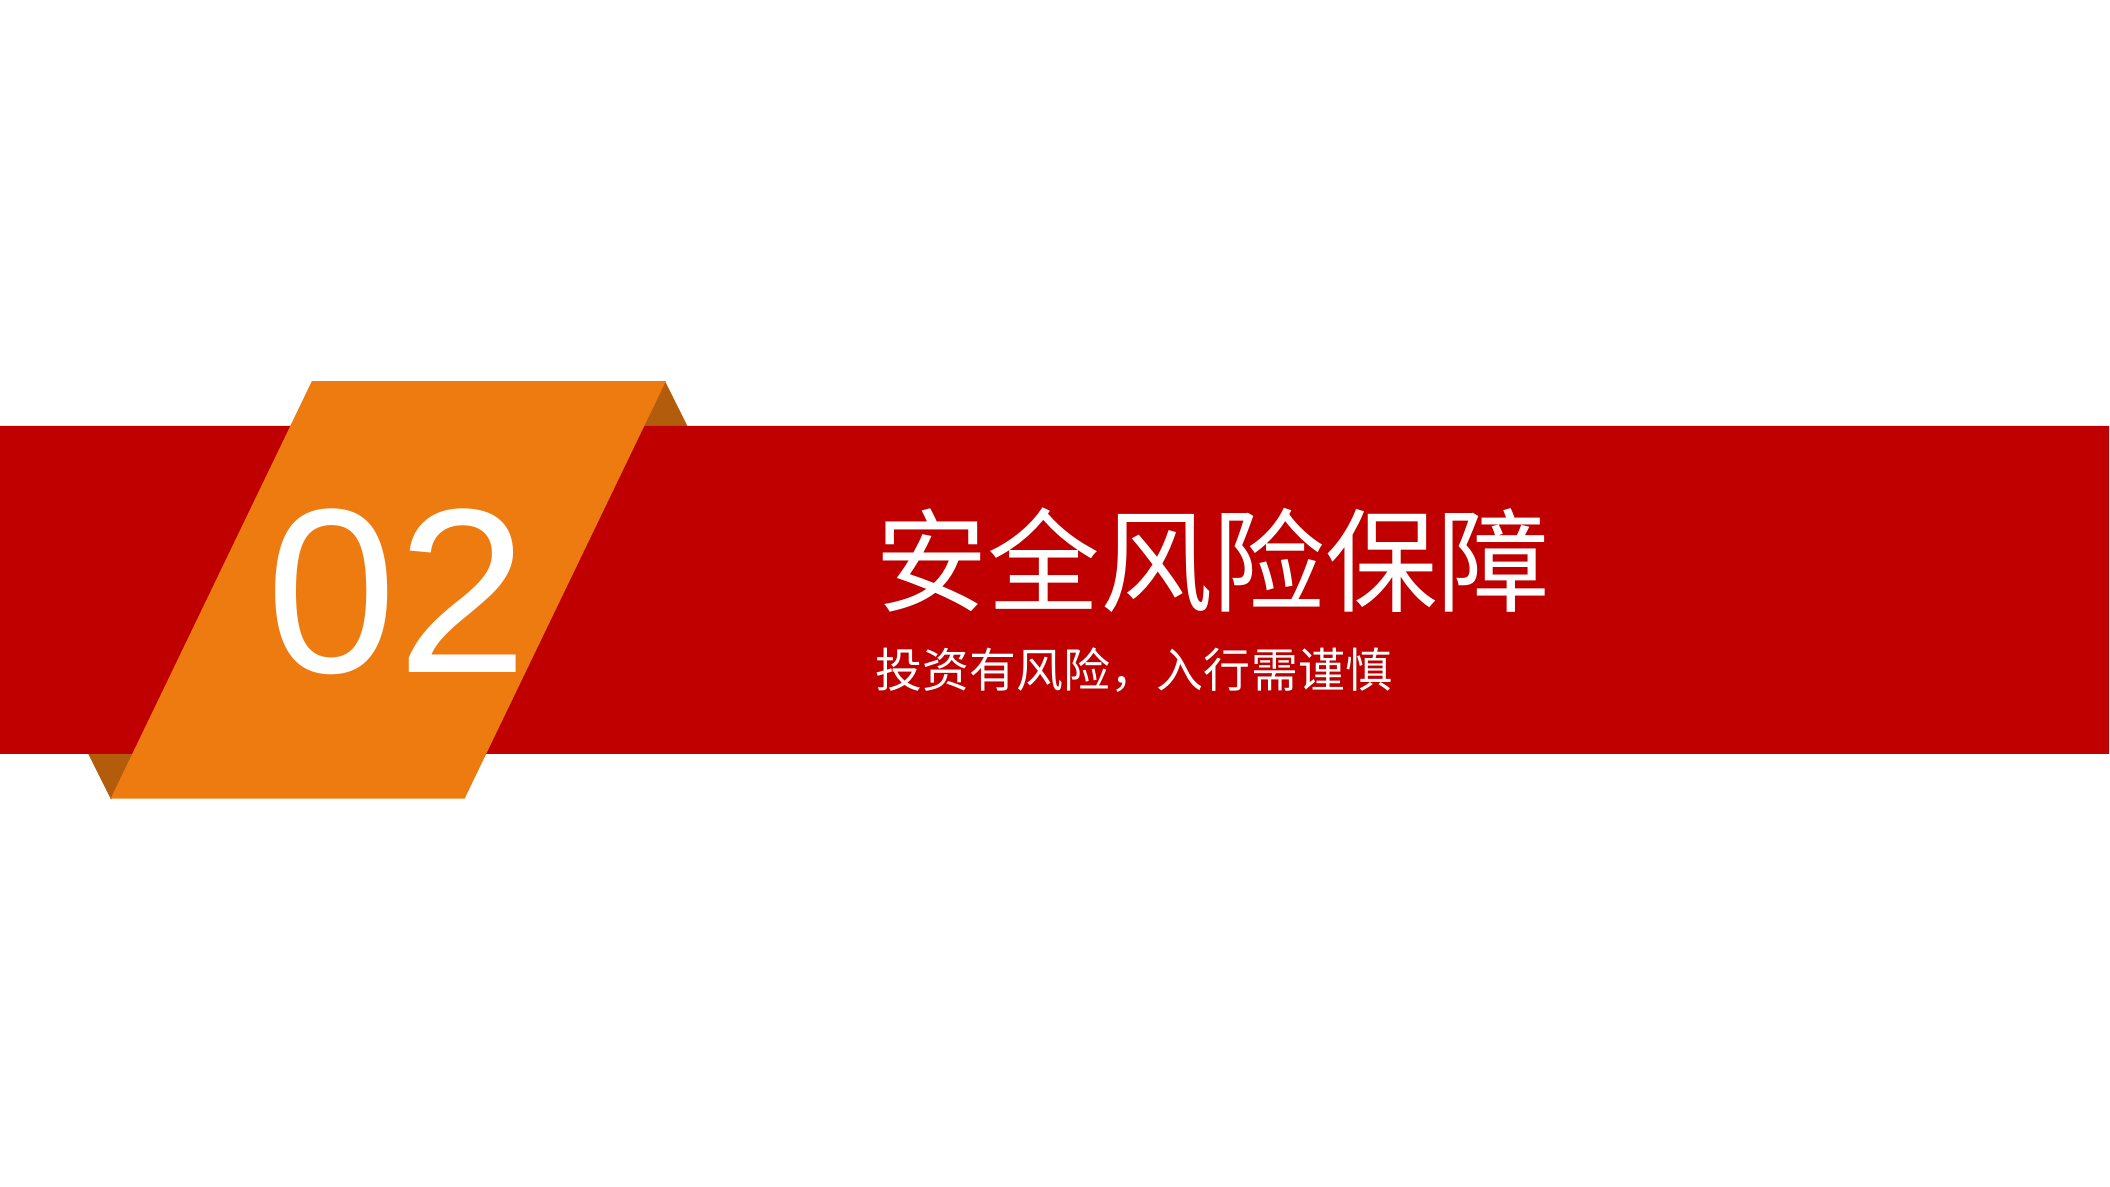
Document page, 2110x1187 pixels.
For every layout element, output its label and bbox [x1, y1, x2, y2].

text_box [0, 380, 2110, 800]
